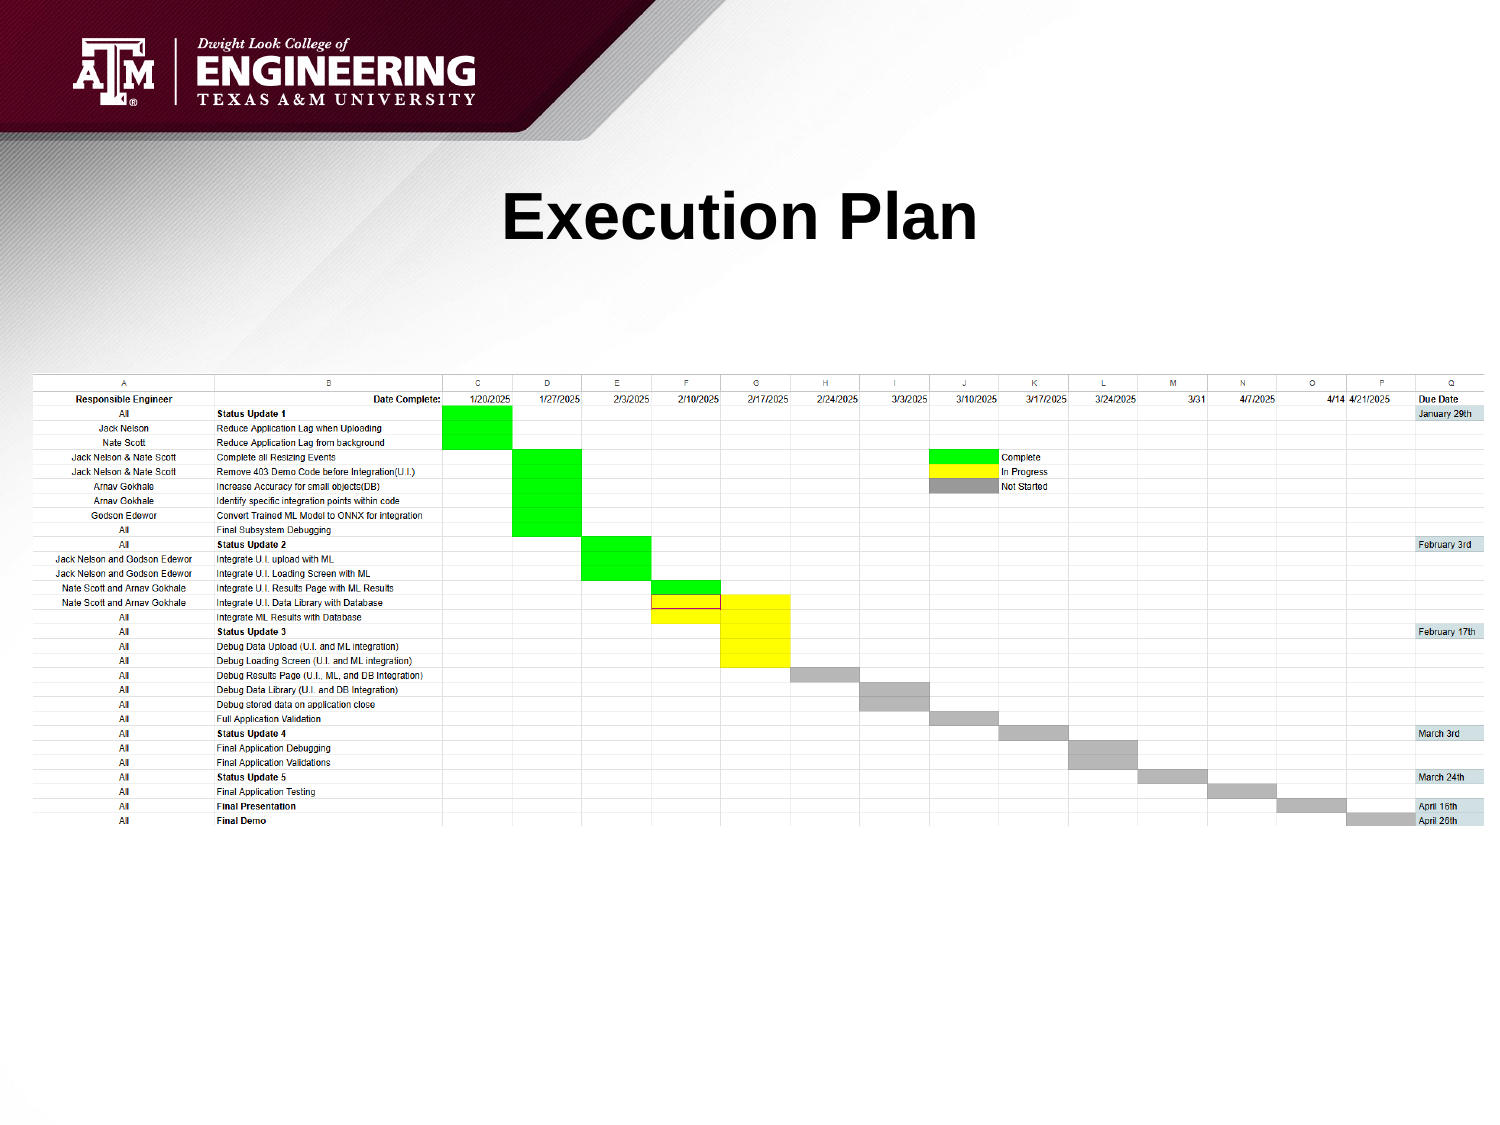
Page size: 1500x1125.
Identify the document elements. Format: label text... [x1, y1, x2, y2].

title Execution Plan [75, 147, 1425, 279]
picture [0, 0, 1500, 1125]
